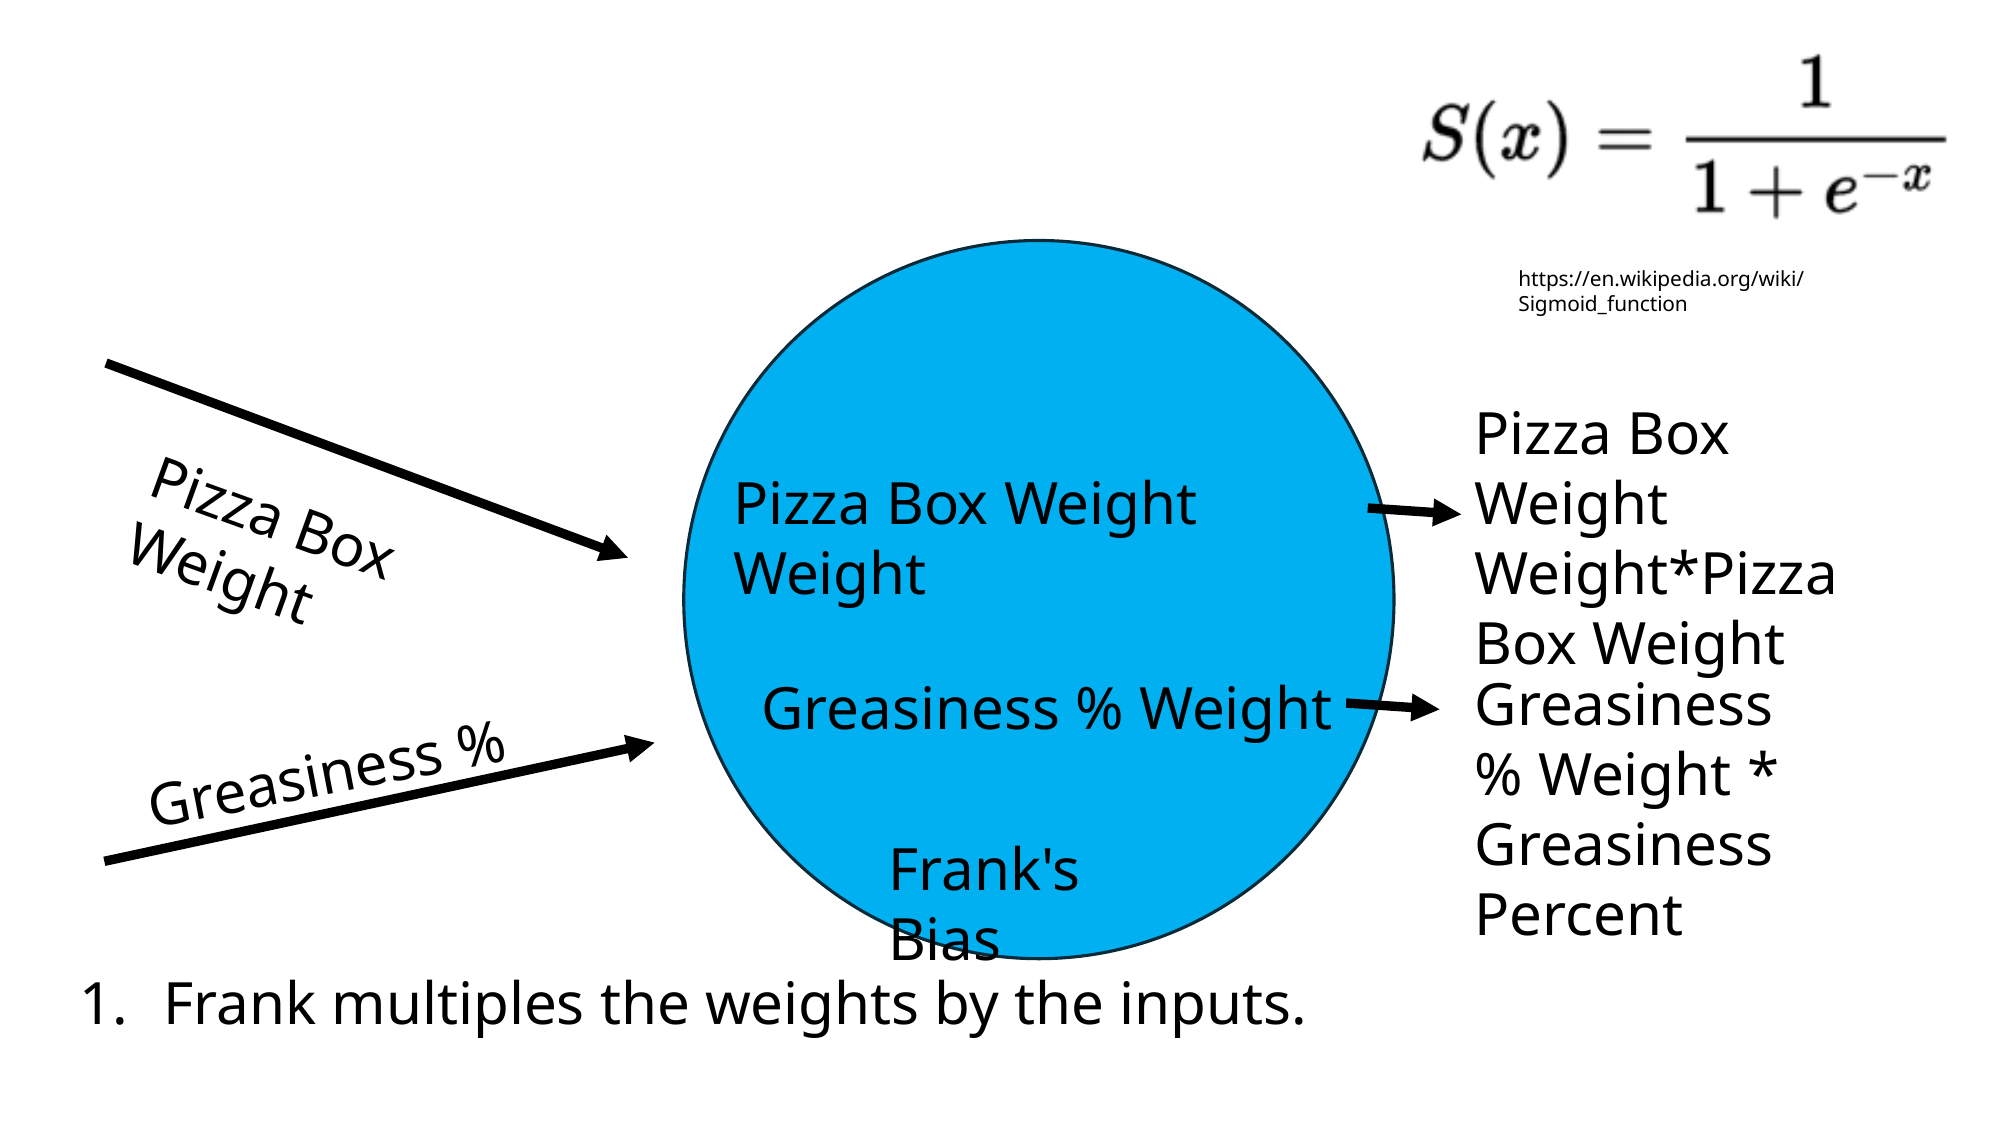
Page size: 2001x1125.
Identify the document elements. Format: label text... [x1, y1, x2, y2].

text_box Frank multiples the weights by the inputs. [64, 958, 2000, 1044]
text_box https://en.wikipedia.org/wiki/Sigmoid_function [1503, 260, 1954, 324]
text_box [105, 362, 629, 559]
text_box Greasiness % Weight * Greasiness Percent [1459, 660, 1840, 955]
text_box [1367, 507, 1462, 515]
text_box [682, 238, 1396, 920]
text_box Greasiness % Weight [746, 663, 1422, 749]
text_box Greasiness % [252, 679, 585, 742]
picture [1417, 32, 1955, 260]
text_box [1345, 702, 1441, 710]
text_box Pizza Box Weight Weight*Pizza Box Weight [1459, 388, 1912, 684]
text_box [103, 742, 656, 862]
text_box Pizza Box Weight [101, 559, 583, 702]
text_box Frank's Bias [873, 825, 1204, 980]
text_box Pizza Box Weight Weight [718, 458, 1394, 614]
